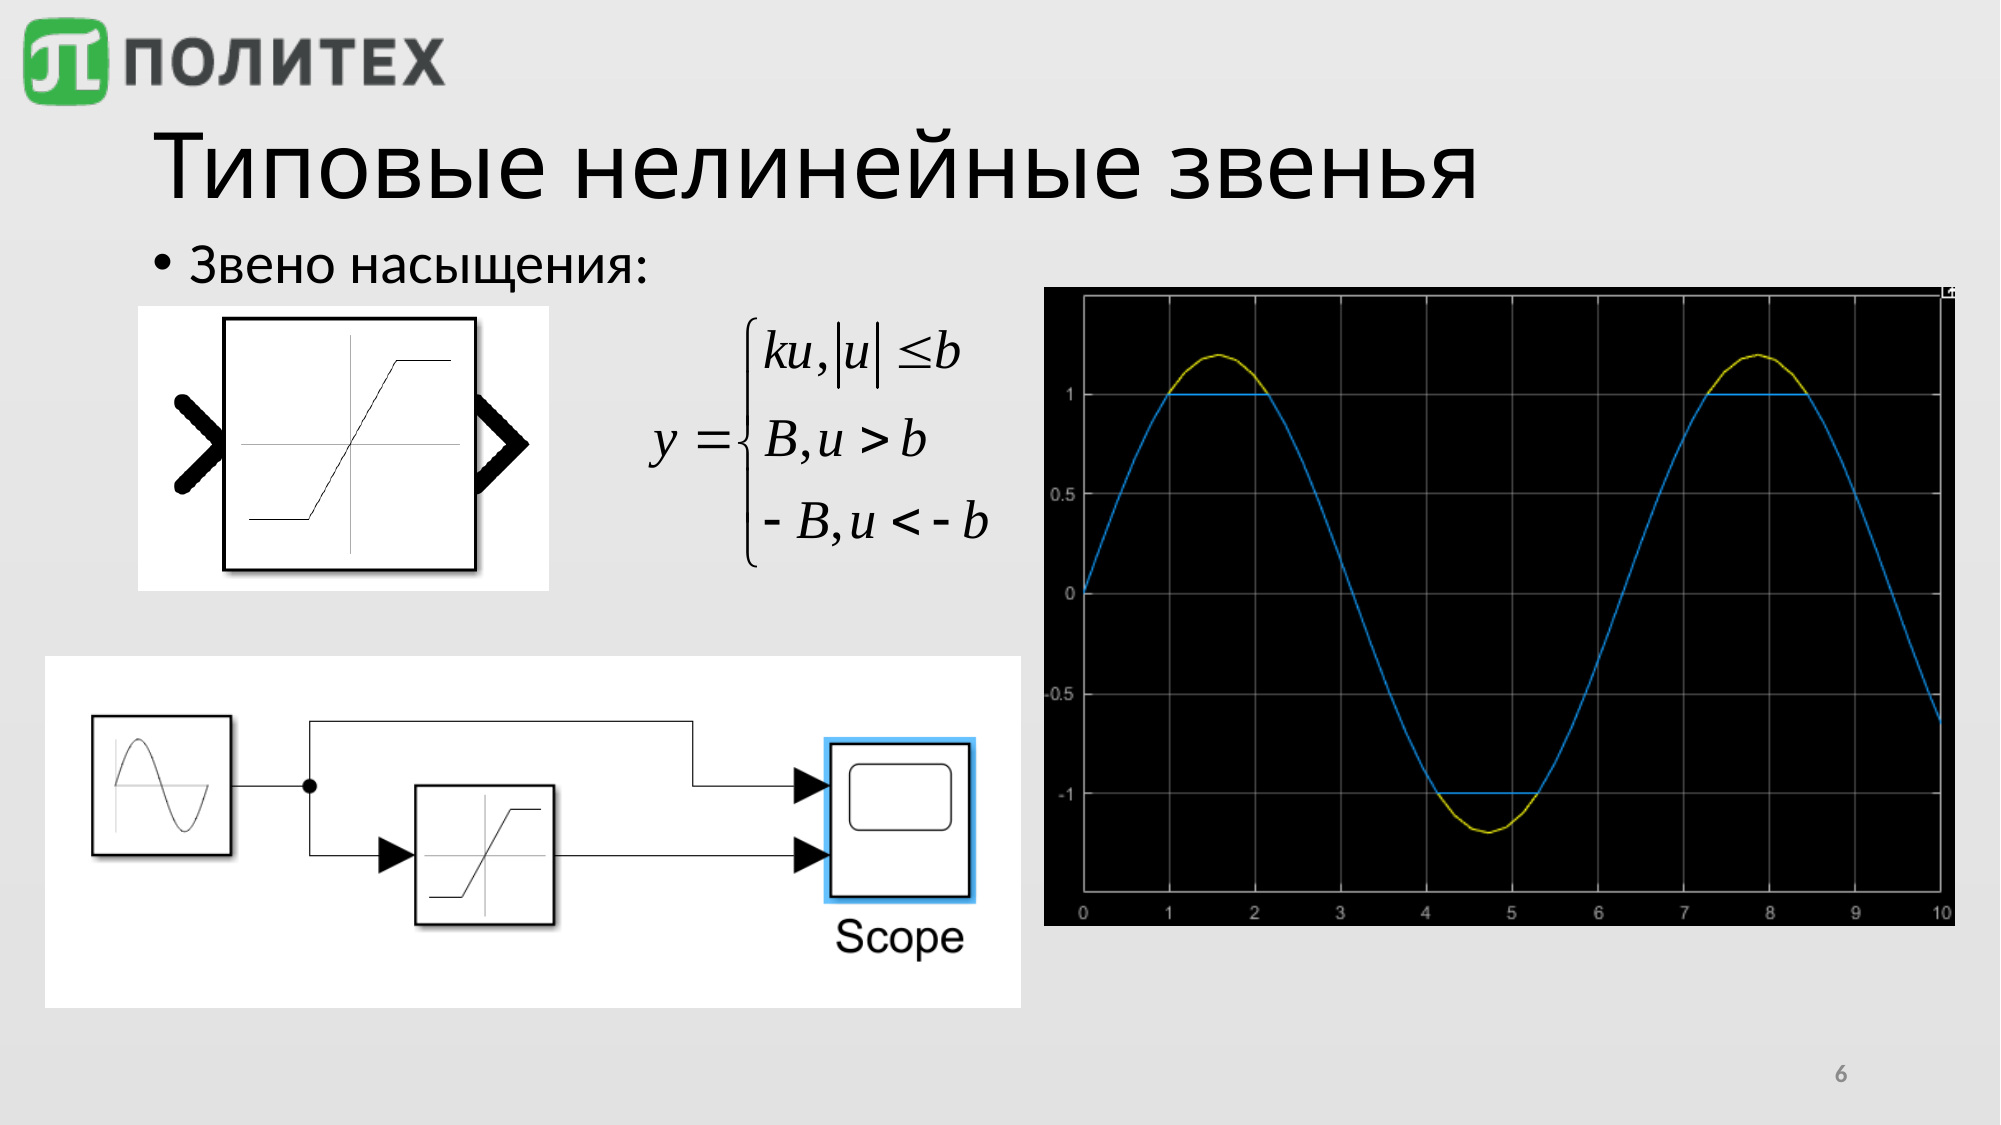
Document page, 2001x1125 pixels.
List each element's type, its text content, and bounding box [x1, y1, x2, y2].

title Типовые нелинейные звенья [138, 59, 1864, 278]
picture [1044, 287, 1955, 927]
list Звено насыщения: [137, 225, 1863, 1103]
slide_number 6 [1412, 1042, 1863, 1103]
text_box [640, 306, 1000, 580]
picture [0, 0, 469, 125]
picture [138, 306, 549, 591]
picture [45, 656, 1021, 1008]
